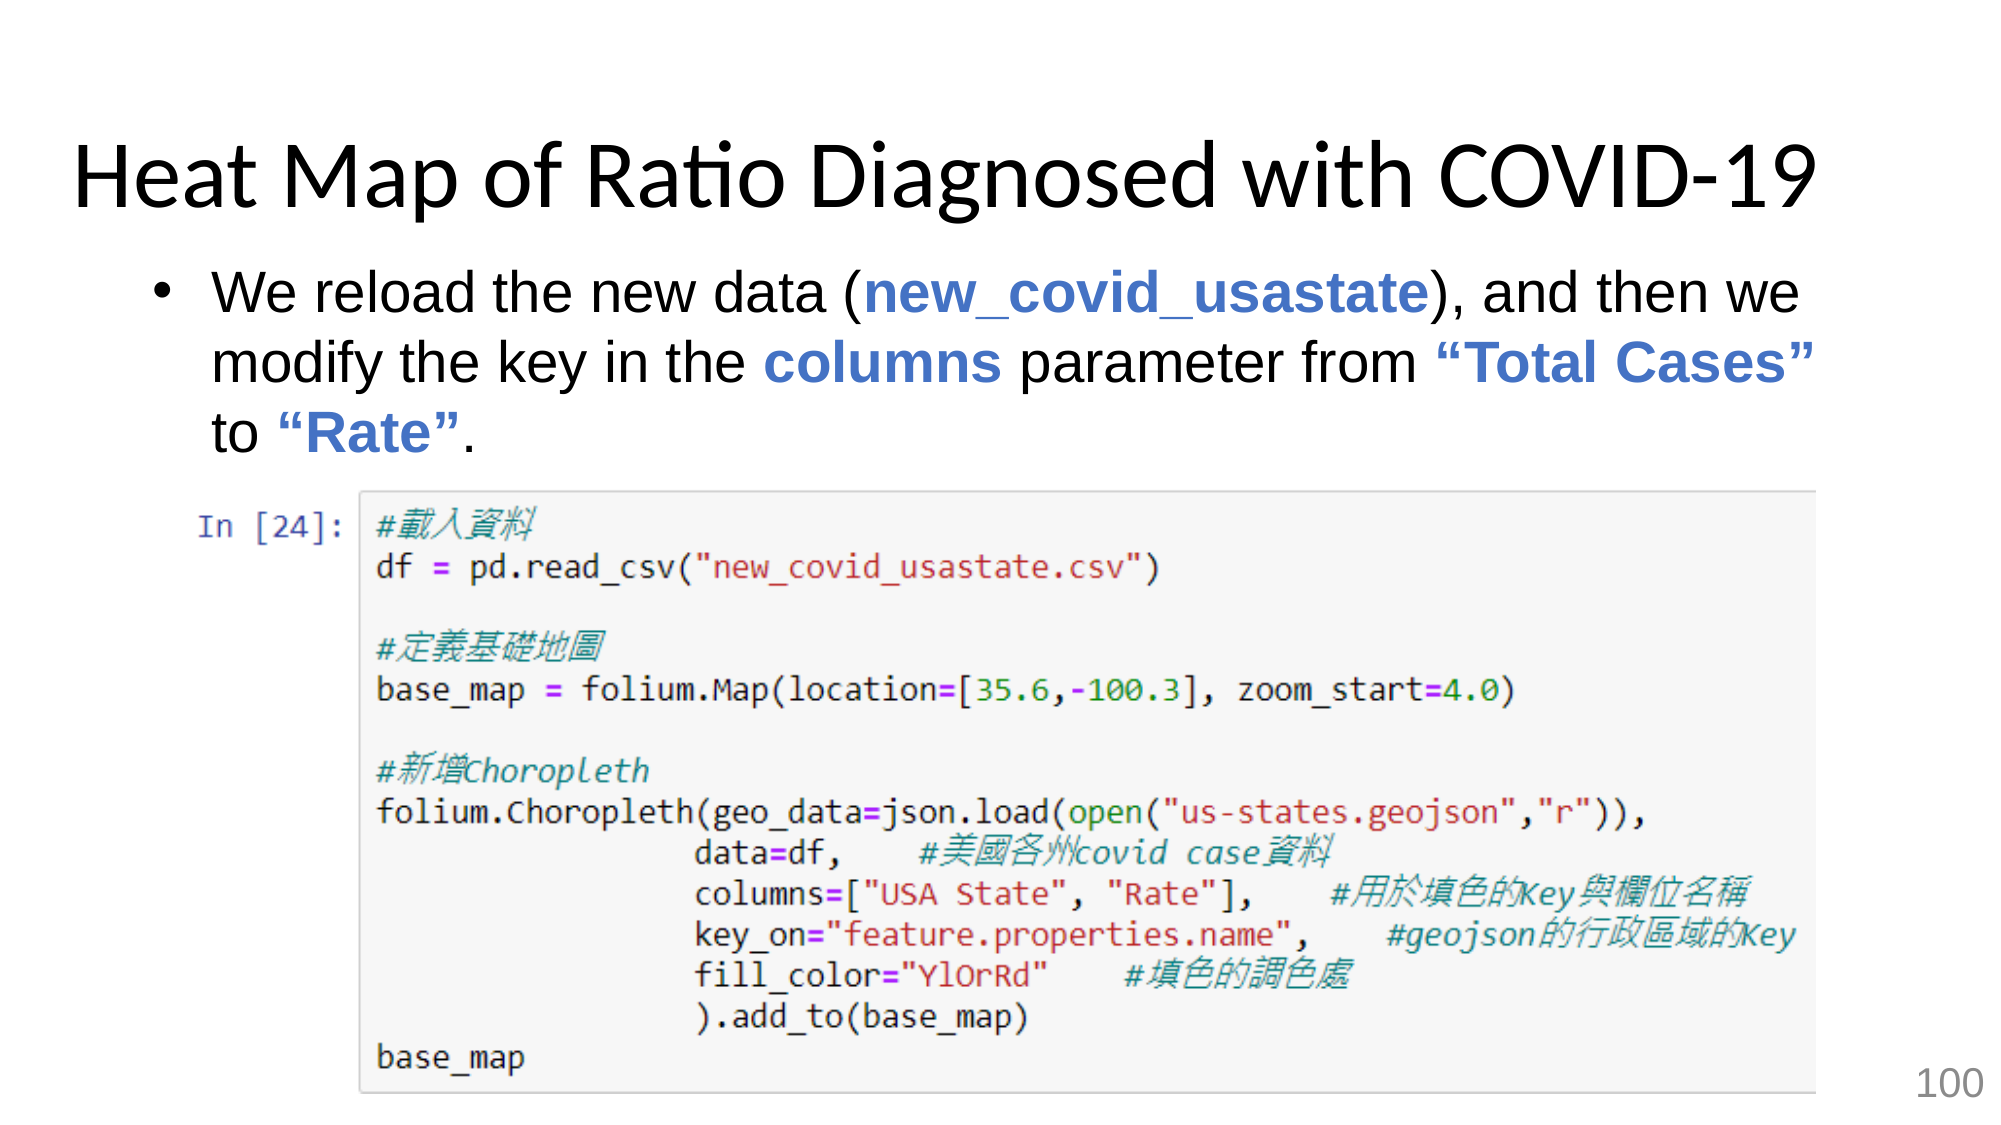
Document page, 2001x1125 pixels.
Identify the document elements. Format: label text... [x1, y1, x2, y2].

title Heat Map of Ratio Diagnosed with COVID-19 [57, 59, 1942, 278]
picture [184, 485, 1816, 1094]
slide_number 100 [1550, 1050, 2000, 1111]
list We reload the new data (new_covid_usastate), and then we modify the key in the columns parameter from “Total Cases” to “Rate”. [137, 246, 1863, 961]
